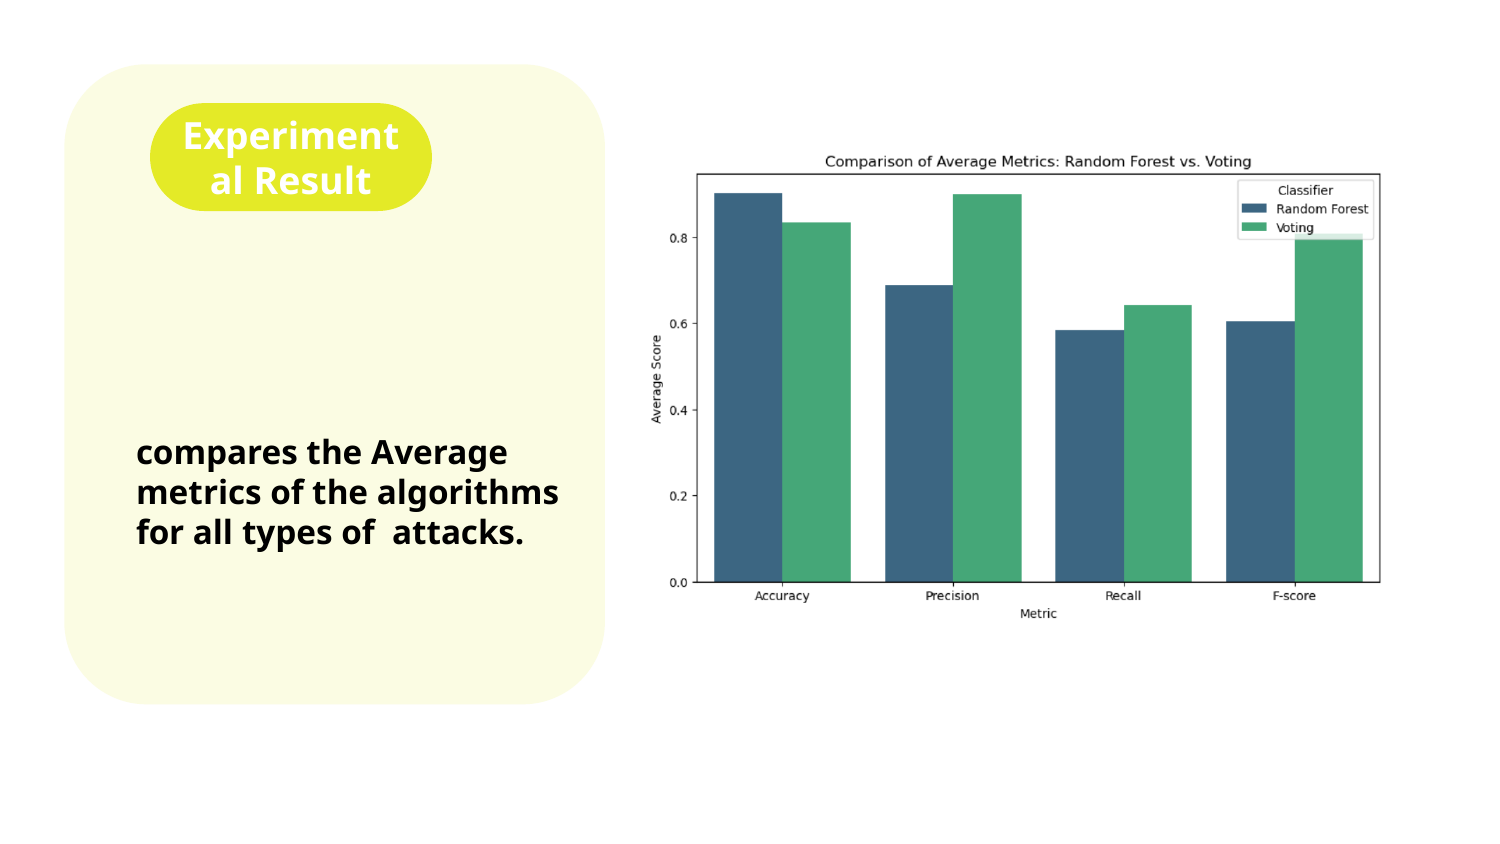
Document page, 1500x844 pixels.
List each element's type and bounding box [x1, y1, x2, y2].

picture [639, 144, 1453, 625]
text_box [599, 116, 605, 653]
text_box [120, 102, 594, 734]
text_box [64, 64, 592, 699]
